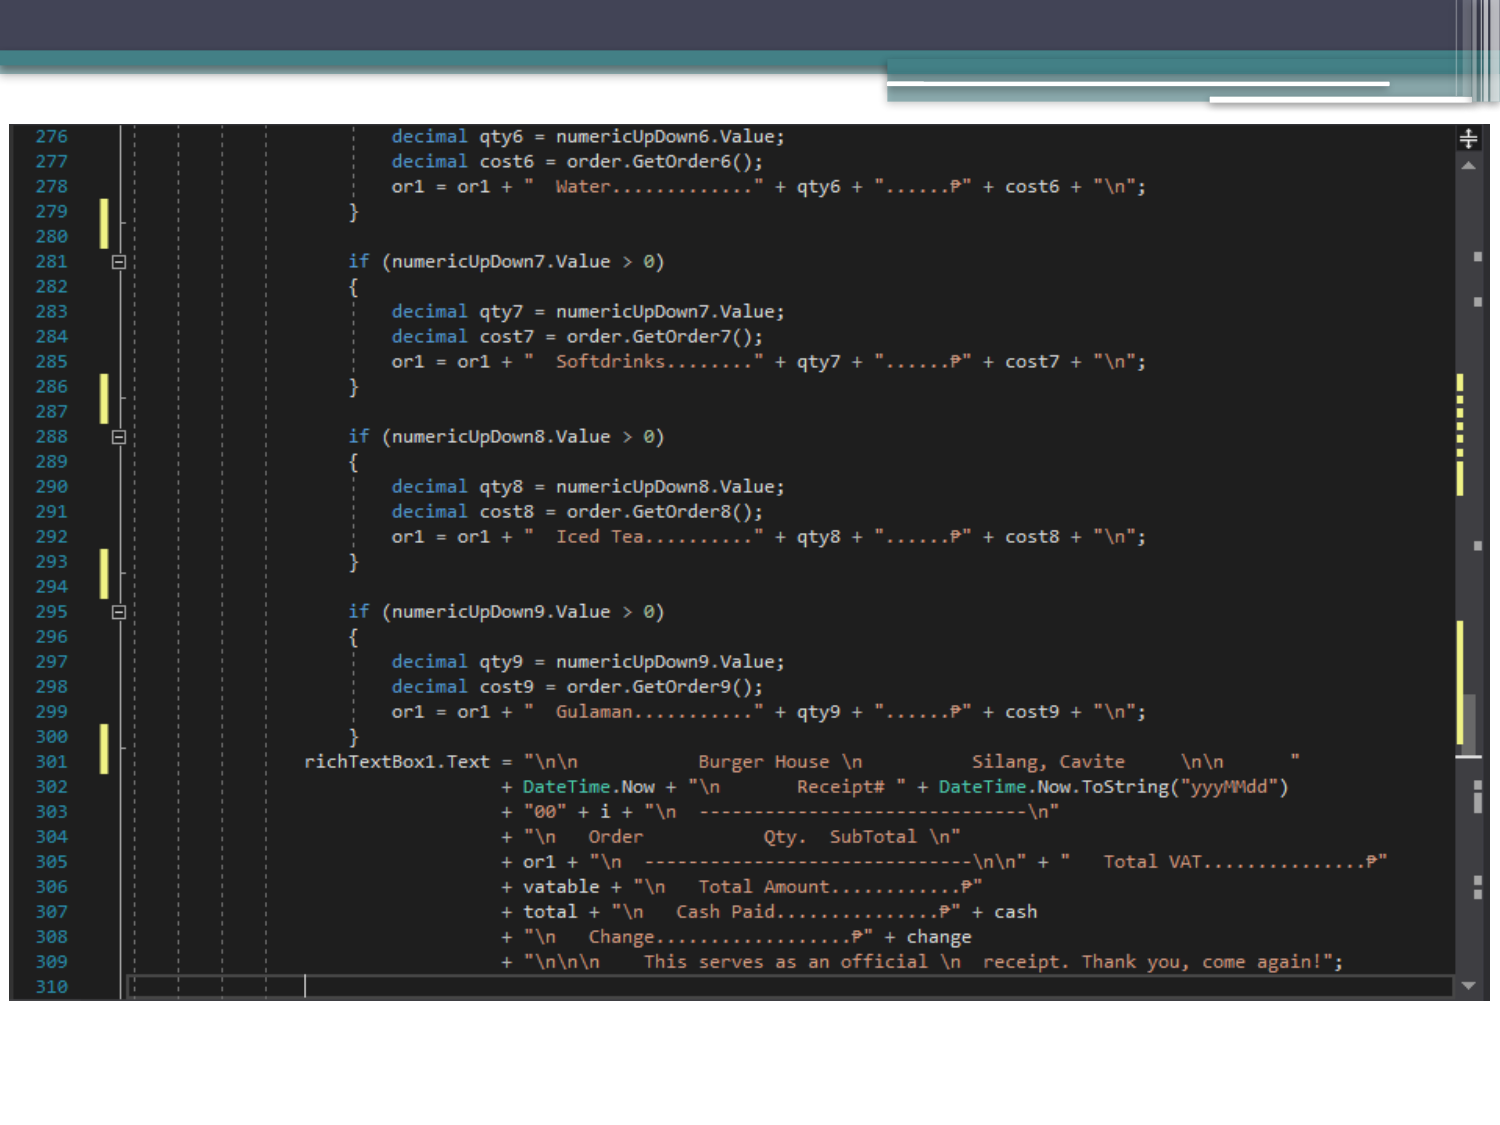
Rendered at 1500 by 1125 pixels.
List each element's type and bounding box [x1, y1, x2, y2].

picture [9, 123, 1490, 1001]
